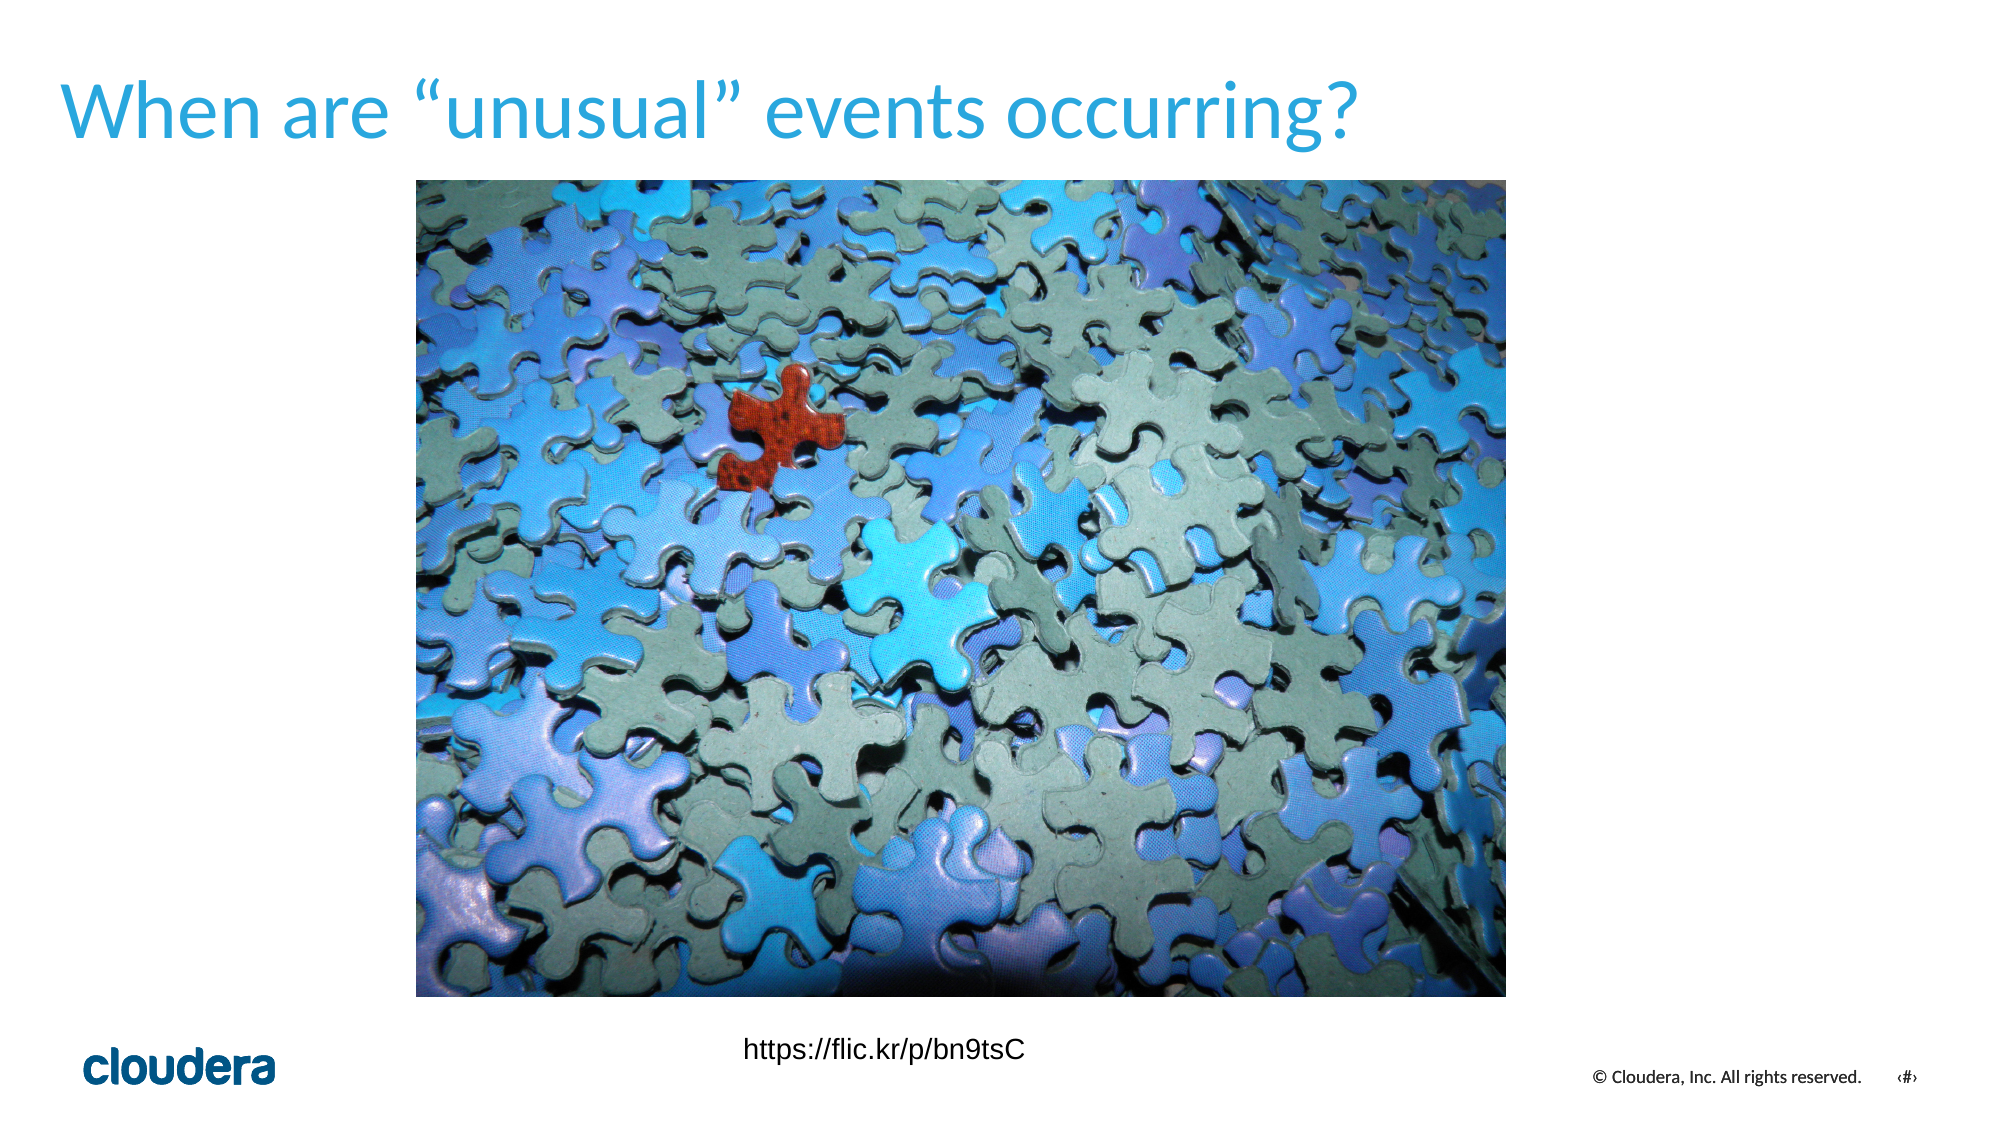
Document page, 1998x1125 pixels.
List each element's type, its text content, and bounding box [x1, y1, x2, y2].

text_box https://flic.kr/p/bn9tsC [728, 1005, 1191, 1125]
title When are “unusual” events occurring? [60, 75, 1916, 236]
picture [416, 179, 1506, 997]
